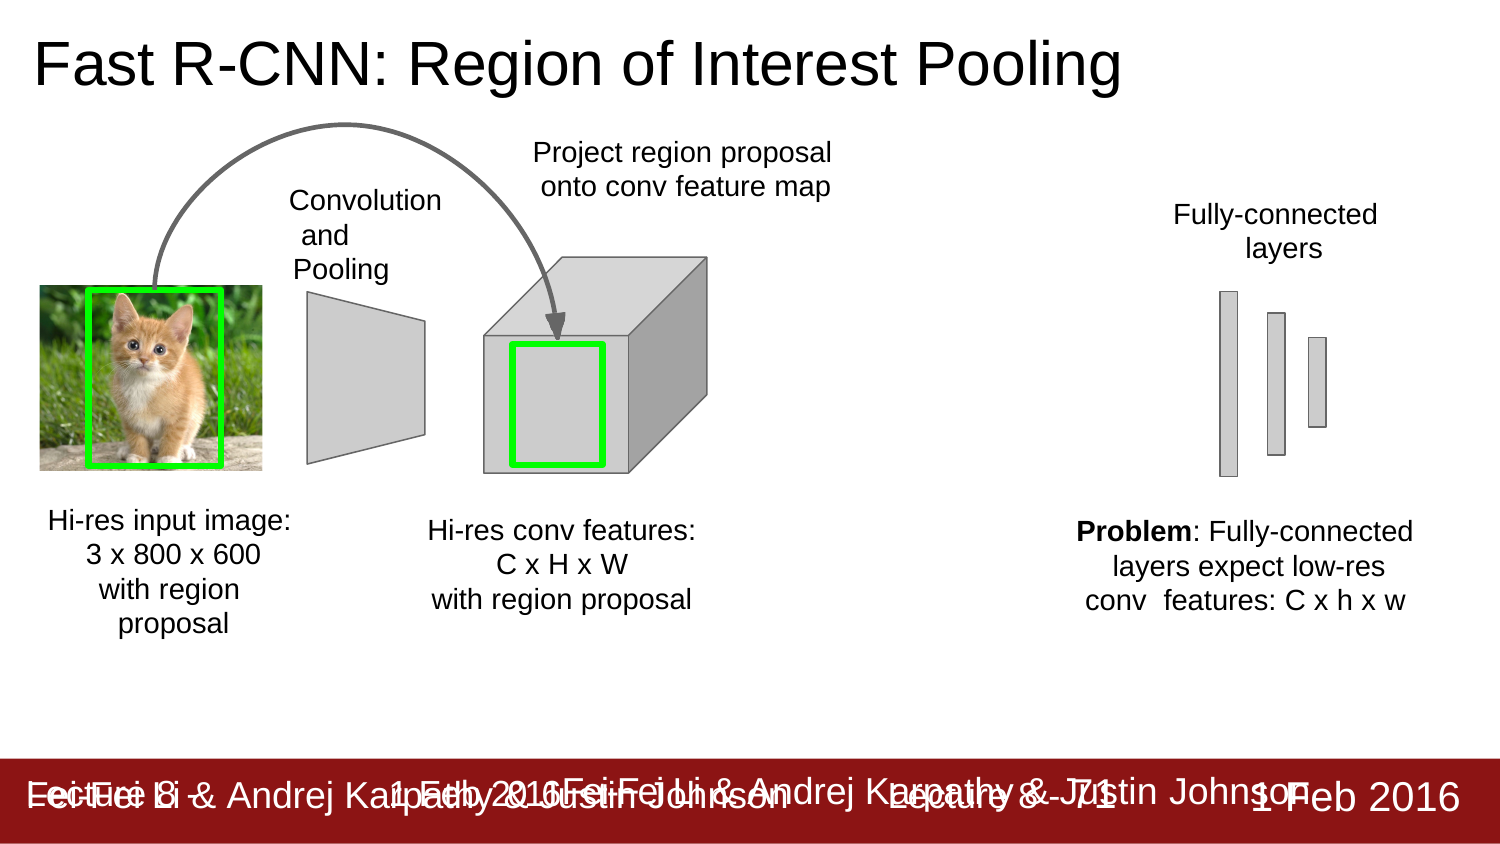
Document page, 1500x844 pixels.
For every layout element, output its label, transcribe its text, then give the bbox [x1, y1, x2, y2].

text_box Problem: Fully-connected layers expect low-res conv features: C x h x w [1070, 509, 1419, 617]
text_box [1307, 336, 1327, 429]
slide_number Lecture 8 - 58 [885, 771, 1149, 844]
footer 1 Feb 2016 [1248, 771, 1463, 844]
text_box Fully-connected layers [1171, 192, 1381, 265]
text_box Lecture 8 - 1 Feb 2016Fei-Fei Li & Andrej Karpathy & Justin Johnson [1149, 773, 1248, 817]
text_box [152, 122, 708, 475]
slide_number Fei-Fei Li & Andrej Karpathy & Justin Johnson [23, 772, 794, 844]
text_box Project region proposal onto conv feature map [713, 129, 834, 203]
text_box Hi-res input image: 3 x 800 x 600 with region proposal [44, 498, 294, 640]
title Fast R-CNN: Region of Interest Pooling [31, 20, 1128, 164]
text_box Lecture 8 - 1 Feb 2016Fei-Fei Li & Andrej Karpathy & Justin Johnson [794, 773, 885, 817]
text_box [1266, 312, 1286, 457]
text_box Hi-res conv features: C x H x W with region proposal [425, 509, 699, 616]
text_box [39, 285, 147, 471]
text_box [1219, 290, 1239, 478]
